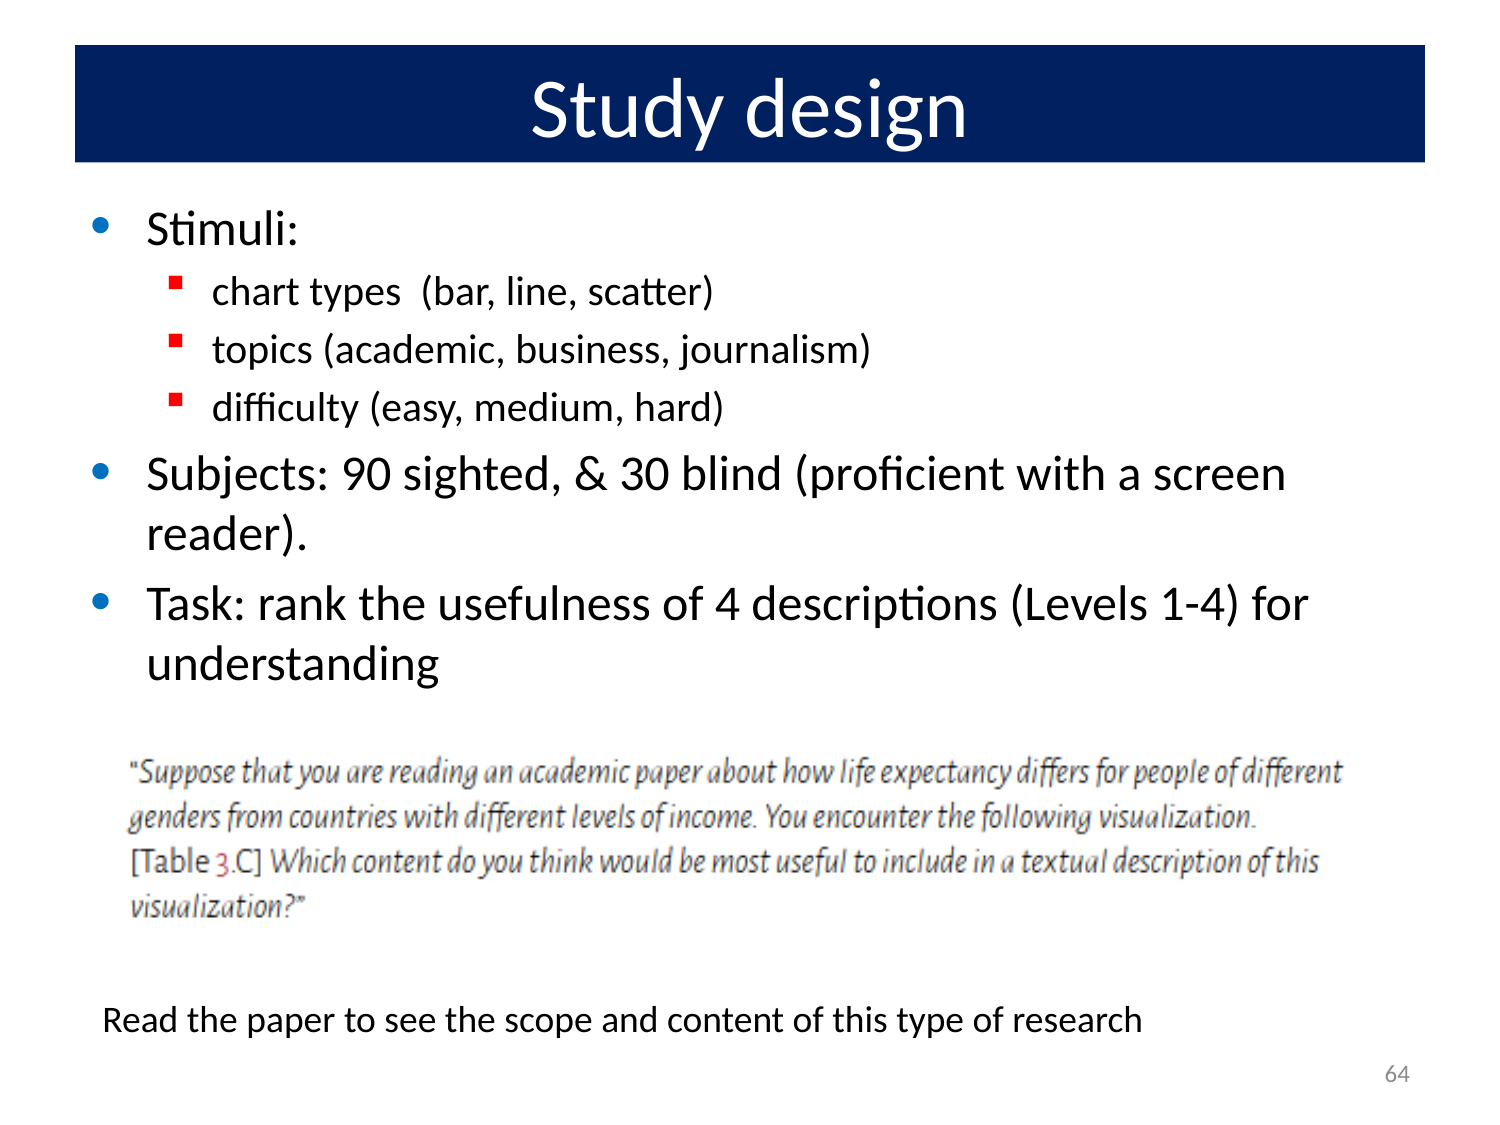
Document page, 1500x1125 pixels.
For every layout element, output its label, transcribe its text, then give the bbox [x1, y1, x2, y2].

title Study design [75, 45, 1425, 163]
text_box Read the paper to see the scope and content of this type of research [87, 987, 1363, 1048]
slide_number 64 [1074, 1042, 1425, 1103]
list Stimuli: chart types (bar, line, scatter) topics (academic, business, journalism) difficulty (easy, medium, hard) Subjects: 90 sighted, & 30 blind (proficient with a screen reader). Task: rank the usefulness of 4 descriptions (Levels 1-4) for understanding [75, 187, 1425, 1025]
picture [112, 747, 1352, 935]
